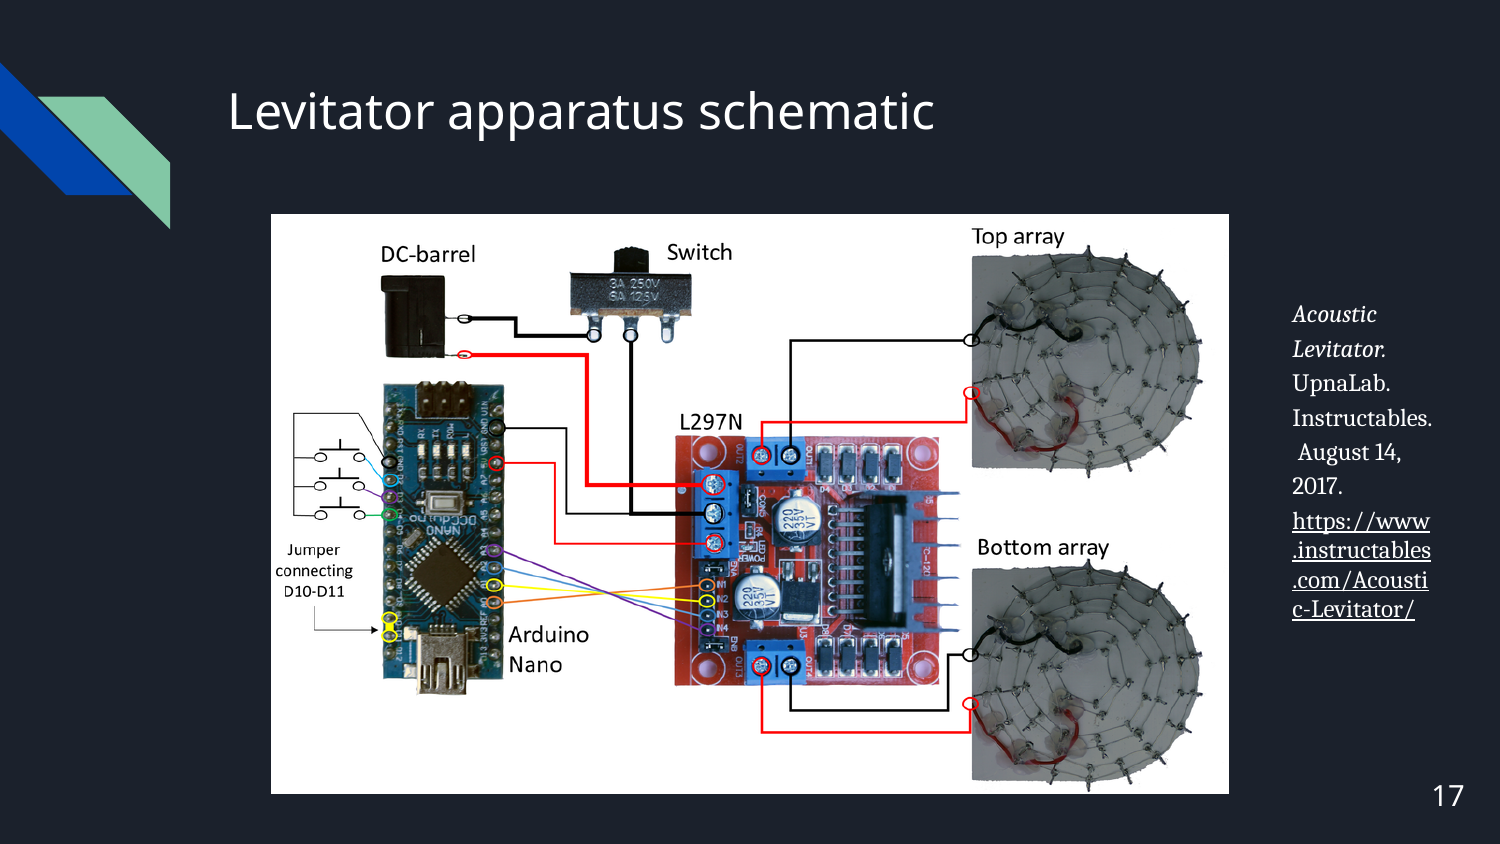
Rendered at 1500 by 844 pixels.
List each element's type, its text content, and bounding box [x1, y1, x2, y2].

slide_number ‹#› [1389, 764, 1480, 830]
title Levitator apparatus schematic [212, 64, 1368, 215]
picture [271, 214, 1229, 794]
text_box Acoustic Levitator. UpnaLab. Instructables. August 14, 2017. https://www.instructables.com/Acoustic-Levitator/ [1277, 278, 1449, 584]
